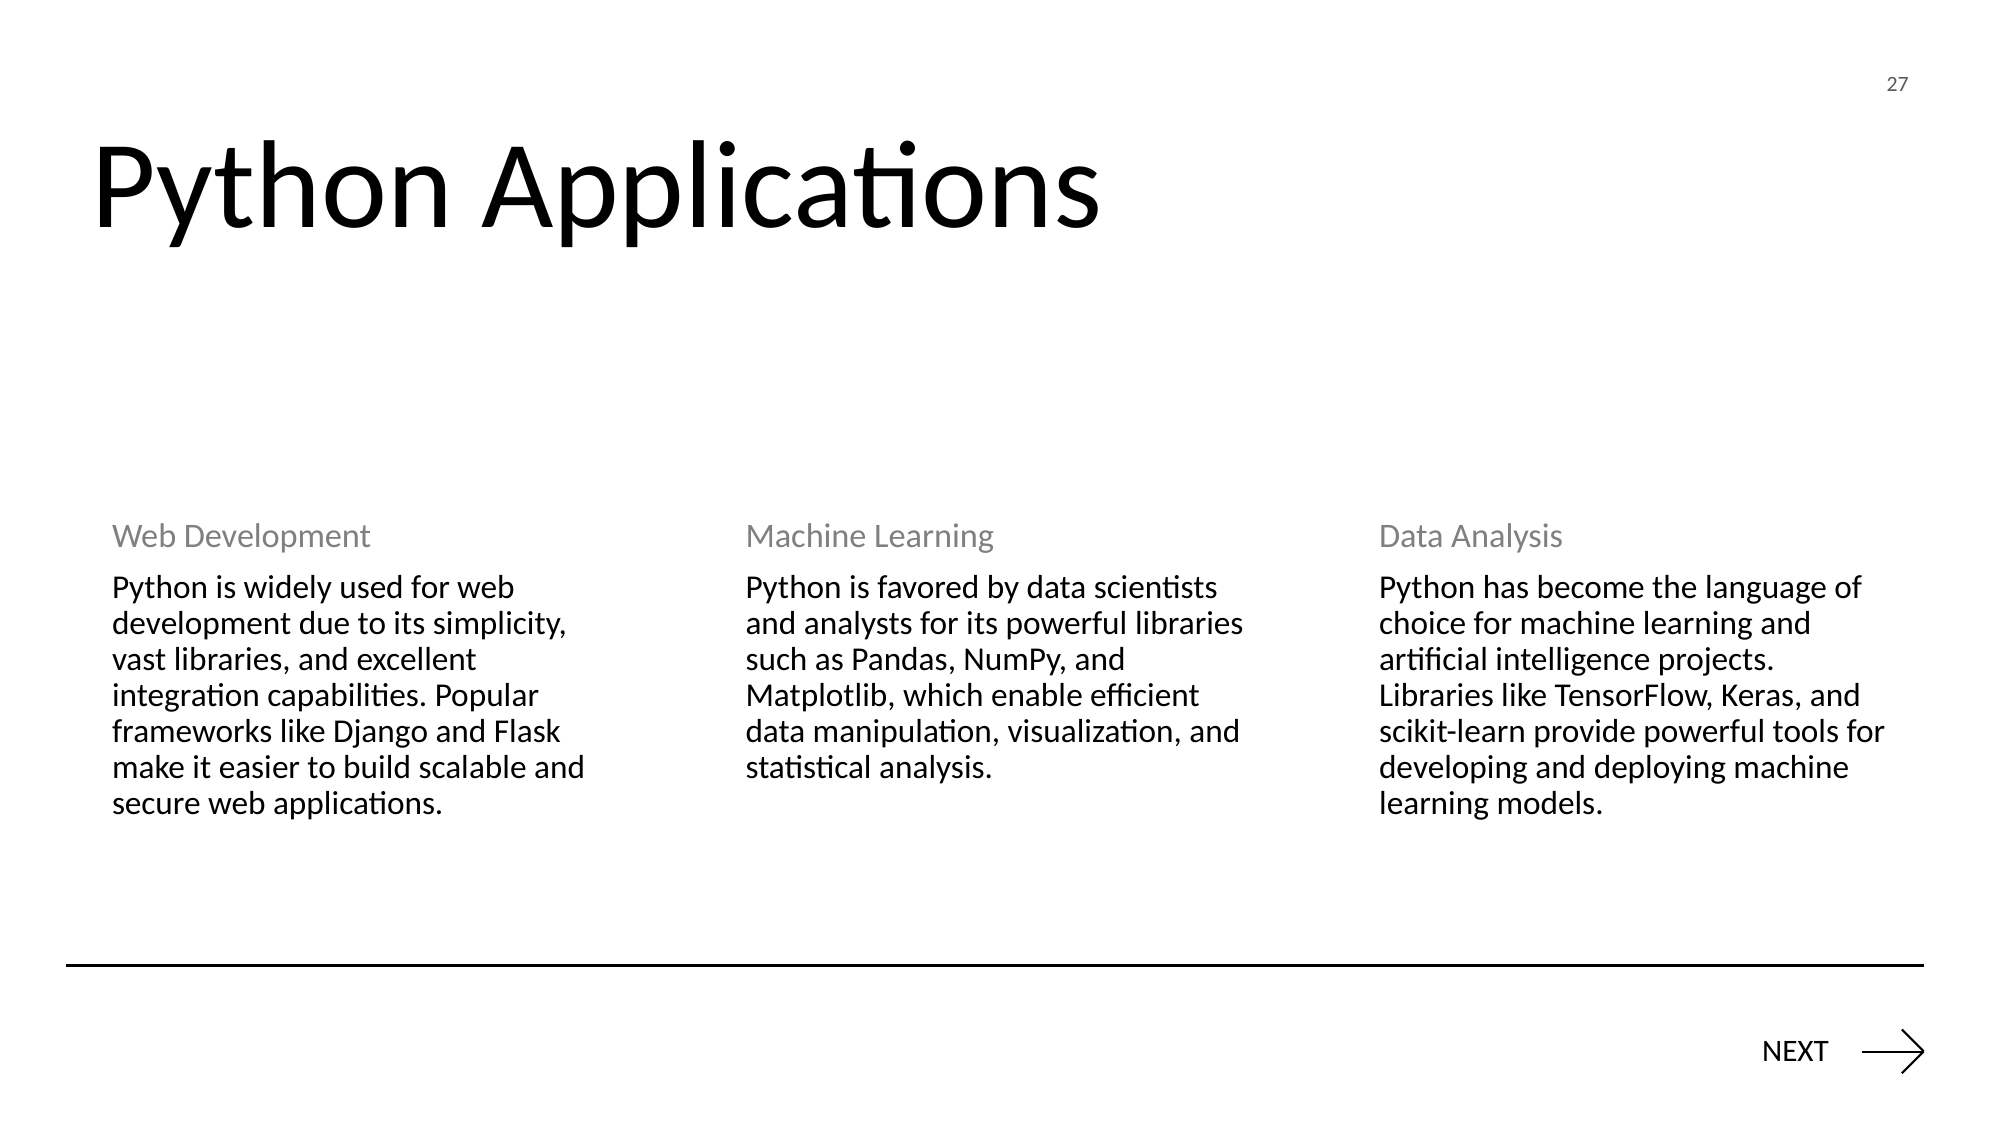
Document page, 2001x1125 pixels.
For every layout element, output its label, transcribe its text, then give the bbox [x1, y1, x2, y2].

list Python has become the language of choice for machine learning and artificial intelligence projects. Libraries like TensorFlow, Keras, and scikit-learn provide powerful tools for developing and deploying machine learning models. [1364, 562, 1903, 953]
title Python Applications [76, 112, 1334, 450]
list Data Analysis [1364, 463, 1903, 562]
list Web Development [97, 463, 636, 563]
list Python is widely used for web development due to its simplicity, vast libraries, and excellent integration capabilities. Popular frameworks like Django and Flask make it easier to build scalable and secure web applications. [97, 563, 636, 953]
list Python is favored by data scientists and analysts for its powerful libraries such as Pandas, NumPy, and Matplotlib, which enable efficient data manipulation, visualization, and statistical analysis. [730, 562, 1270, 953]
list Machine Learning [730, 463, 1270, 562]
slide_number 27 [1862, 53, 1924, 113]
